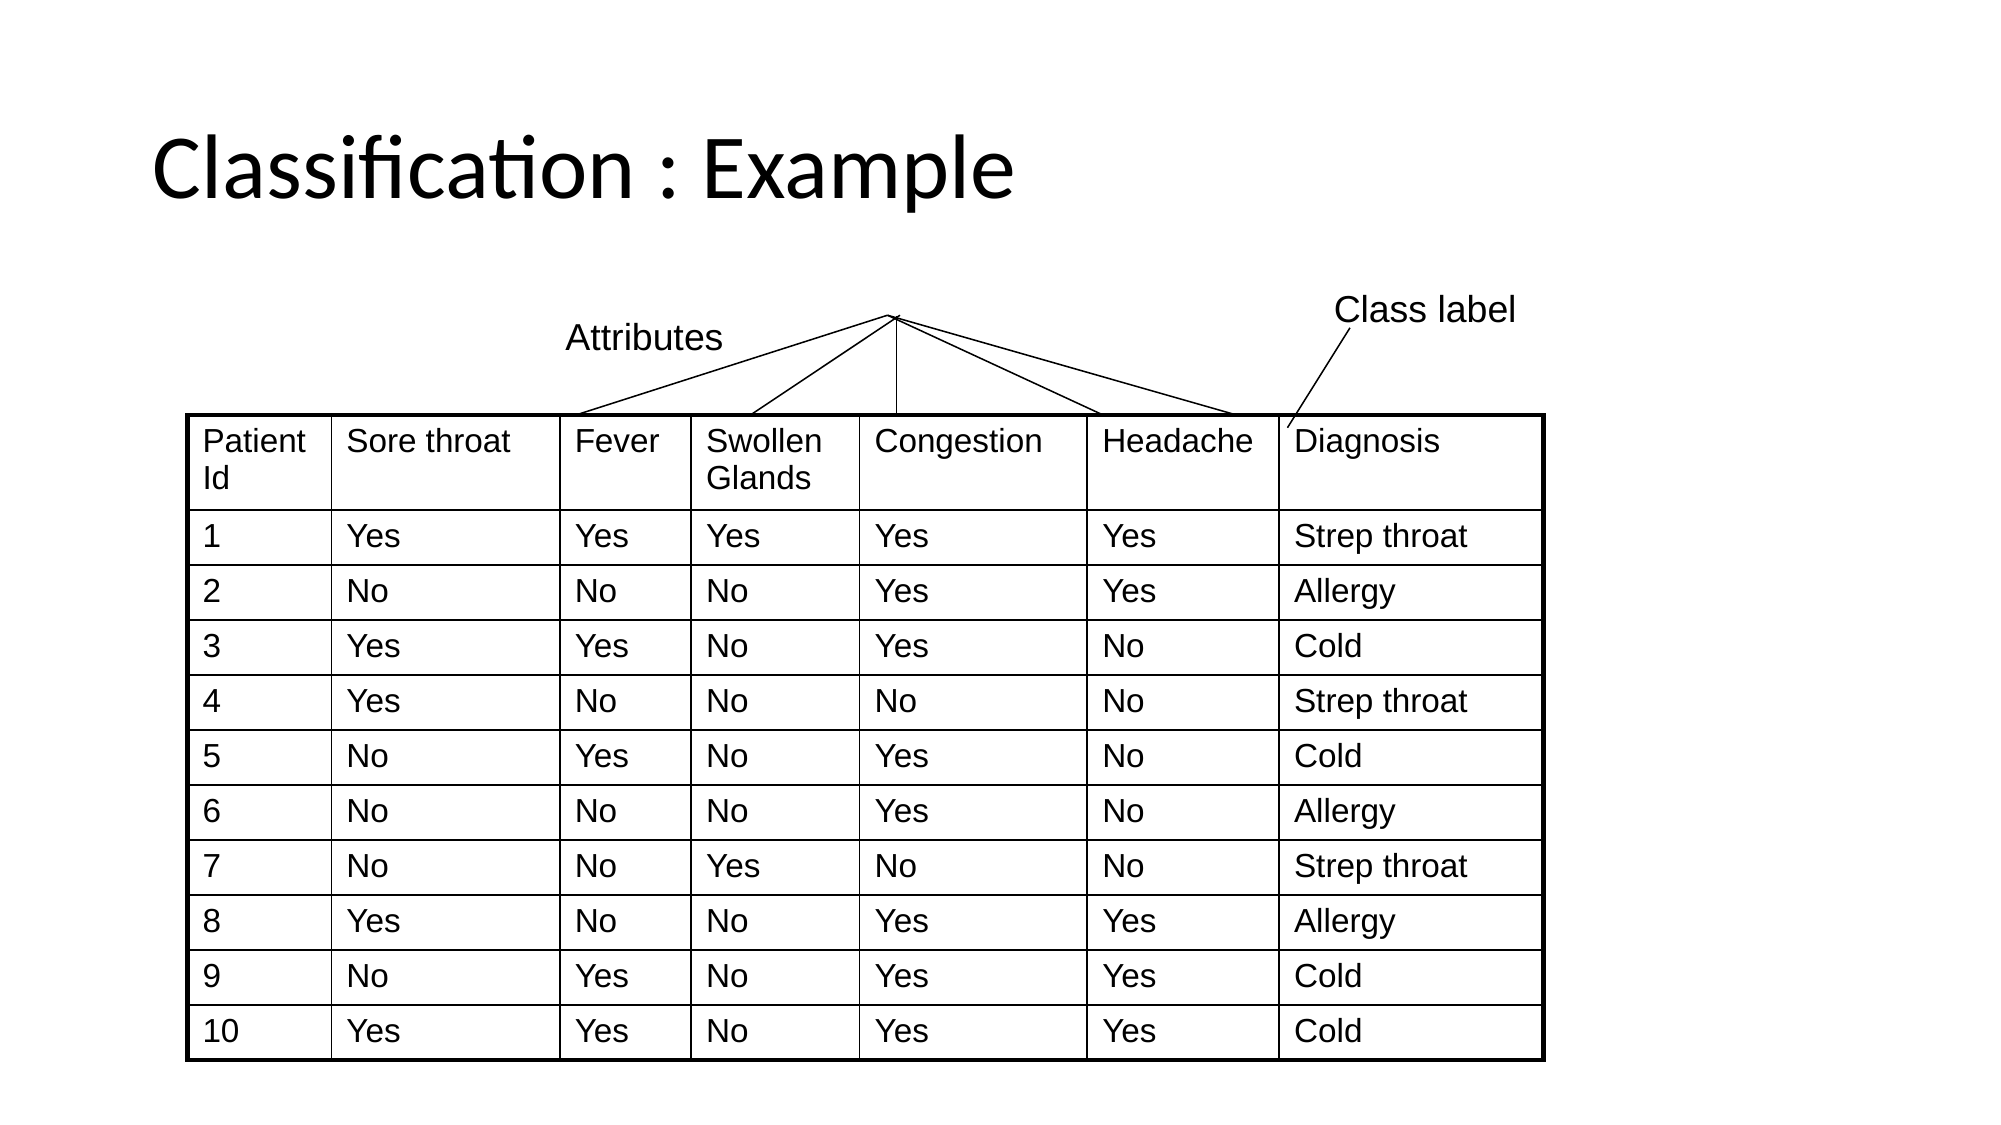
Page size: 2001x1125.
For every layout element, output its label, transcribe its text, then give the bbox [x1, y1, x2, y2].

table_cell Yes [332, 1006, 559, 1058]
table_cell Cold [1280, 1006, 1541, 1058]
table_cell No [692, 951, 859, 1004]
table_cell Yes [1088, 566, 1278, 619]
text_box Attributes [550, 305, 776, 366]
table_cell No [561, 786, 690, 839]
table_cell No [561, 676, 690, 729]
table_cell No [561, 566, 690, 619]
table_cell No [332, 841, 559, 894]
table_cell 8 [190, 896, 331, 949]
table_cell Yes [561, 951, 690, 1004]
table_cell No [561, 841, 690, 894]
table_cell Yes [332, 676, 559, 729]
table_cell No [692, 731, 859, 784]
table_cell No [692, 896, 859, 949]
table_cell Strep throat [1280, 511, 1541, 564]
table_cell Yes [561, 621, 690, 674]
table_header Congestion [860, 425, 1086, 509]
table_cell Yes [1088, 511, 1278, 564]
table_cell No [332, 786, 559, 839]
table_cell Yes [860, 566, 1086, 619]
table_cell Yes [332, 896, 559, 949]
table_cell No [1088, 621, 1278, 674]
table_cell Yes [1088, 1006, 1278, 1058]
title Classification : Example [137, 59, 1863, 278]
table_cell Cold [1280, 731, 1541, 784]
table_cell No [692, 566, 859, 619]
table_cell Allergy [1280, 566, 1541, 619]
table_cell Yes [860, 951, 1086, 1004]
table_cell No [332, 731, 559, 784]
table_cell Yes [860, 786, 1086, 839]
table_header Diagnosis [1280, 417, 1541, 509]
table_header Sore throat [332, 417, 559, 509]
table_cell Yes [561, 1006, 690, 1058]
table_cell No [692, 786, 859, 839]
text_box [1354, 310, 1929, 1053]
table_cell Yes [332, 621, 559, 674]
table_cell No [860, 841, 1086, 894]
table_cell Cold [1280, 951, 1541, 1004]
table_cell Yes [692, 511, 859, 564]
table_header Headache [1088, 417, 1278, 509]
table_cell No [860, 676, 1086, 729]
table_cell Yes [860, 511, 1086, 564]
table_cell Allergy [1280, 786, 1541, 839]
table_cell 9 [190, 951, 331, 1004]
table_cell 7 [190, 841, 331, 894]
table_cell No [1088, 676, 1278, 729]
table_cell Yes [1088, 951, 1278, 1004]
table_cell Yes [561, 511, 690, 564]
table_cell No [1088, 841, 1278, 894]
table_cell No [1088, 786, 1278, 839]
table_cell No [332, 951, 559, 1004]
table_cell Yes [692, 841, 859, 894]
table_cell No [561, 896, 690, 949]
table_cell 10 [190, 1006, 331, 1058]
table_cell Yes [332, 511, 559, 564]
table_cell 6 [190, 786, 331, 839]
table_cell Strep throat [1280, 676, 1541, 729]
table_cell No [692, 1006, 859, 1058]
table_header Swollen Glands [692, 424, 859, 509]
table_cell Yes [1088, 896, 1278, 949]
table_cell Yes [860, 621, 1086, 674]
table_header Patient Id [190, 417, 331, 509]
table_cell No [692, 621, 859, 674]
table_cell 3 [190, 621, 331, 674]
table_cell 5 [190, 731, 331, 784]
table_cell Yes [860, 1006, 1086, 1058]
text_box [69, 310, 569, 1053]
table_cell Yes [860, 896, 1086, 949]
table_cell No [692, 676, 859, 729]
table_cell 4 [190, 676, 331, 729]
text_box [887, 315, 1238, 416]
table_cell 2 [190, 566, 331, 619]
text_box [749, 315, 884, 416]
table_cell Strep throat [1280, 841, 1541, 894]
table_cell No [332, 566, 559, 619]
table_cell Allergy [1280, 896, 1541, 949]
table_cell 1 [190, 511, 331, 564]
text_box Class label [1318, 277, 1544, 338]
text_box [574, 315, 747, 416]
table_cell Yes [860, 731, 1086, 784]
text_box [776, 310, 1318, 413]
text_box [1287, 327, 1351, 428]
table_cell Yes [561, 731, 690, 784]
table_cell Cold [1280, 621, 1541, 674]
table_cell No [1088, 731, 1278, 784]
table_header Fever [561, 417, 690, 509]
